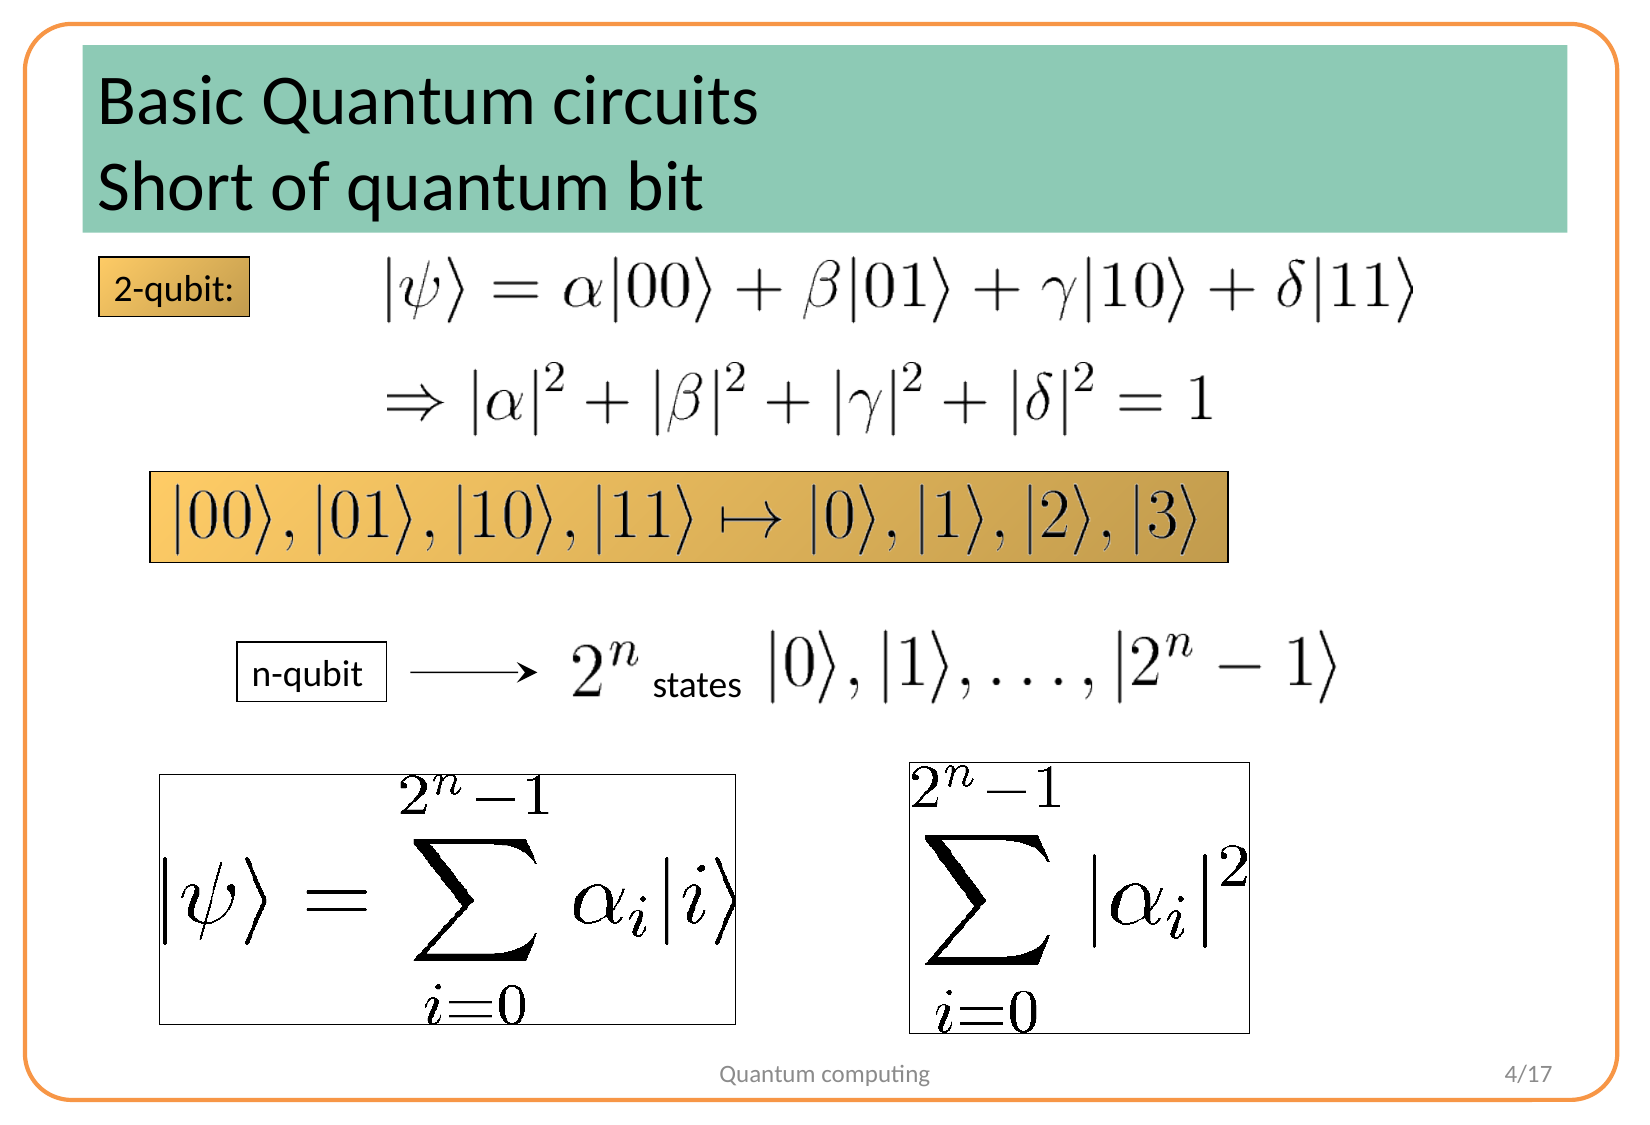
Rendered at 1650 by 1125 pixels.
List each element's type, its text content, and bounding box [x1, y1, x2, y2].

text_box [22, 21, 1620, 1103]
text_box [159, 627, 1338, 1034]
text_box 2-qubit: [98, 256, 250, 317]
picture [387, 362, 1216, 438]
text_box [149, 471, 1229, 563]
picture [387, 256, 1413, 326]
